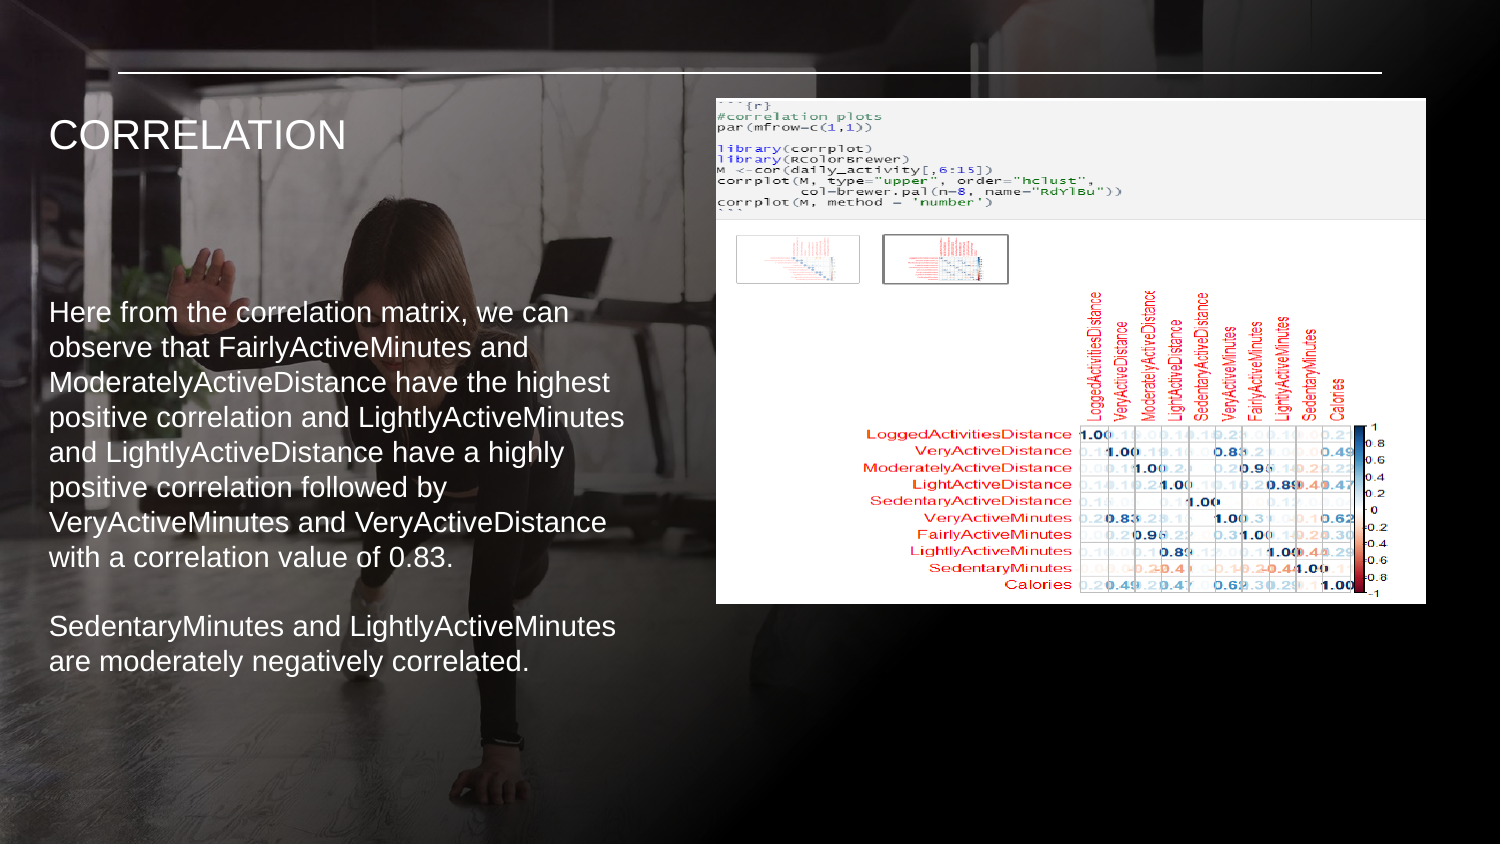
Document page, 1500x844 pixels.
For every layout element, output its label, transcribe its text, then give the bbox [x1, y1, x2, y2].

text_box CORRELATION [33, 100, 711, 166]
picture [0, 0, 1426, 844]
text_box Here from the correlation matrix, we can observe that FairlyActiveMinutes and ModeratelyActiveDistance have the highest positive correlation and LightlyActiveMinutes and LightlyActiveDistance have a highly positive correlation followed by VeryActiveMinutes and VeryActiveDistance with a correlation value of 0.83. SedentaryMinutes and LightlyActiveMinutes are moderately negatively correlated. [33, 285, 672, 685]
